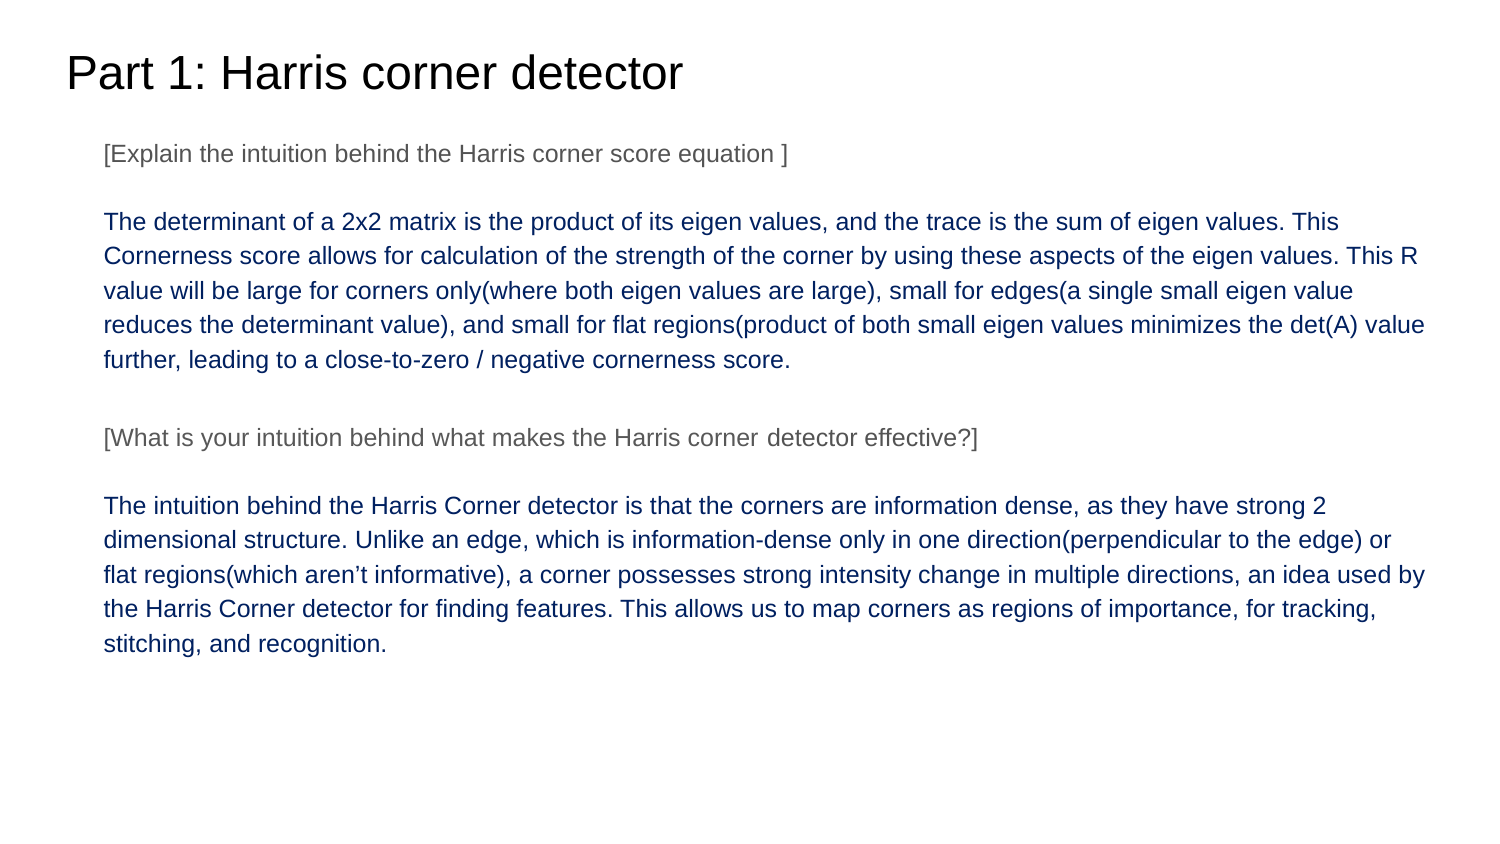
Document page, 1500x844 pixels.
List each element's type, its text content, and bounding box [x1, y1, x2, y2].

list [What is your intuition behind what makes the Harris corner detector effective?] The intuition behind the Harris Corner detector is that the corners are information dense, as they have strong 2 dimensional structure. Unlike an edge, which is information-dense only in one direction(perpendicular to the edge) or flat regions(which aren’t informative), a corner possesses strong intensity change in multiple directions, an idea used by the Harris Corner detector for finding features. This allows us to map corners as regions of importance, for tracking, stitching, and recognition. [51, 402, 1449, 758]
title Part 1: Harris corner detector [51, 26, 1449, 121]
